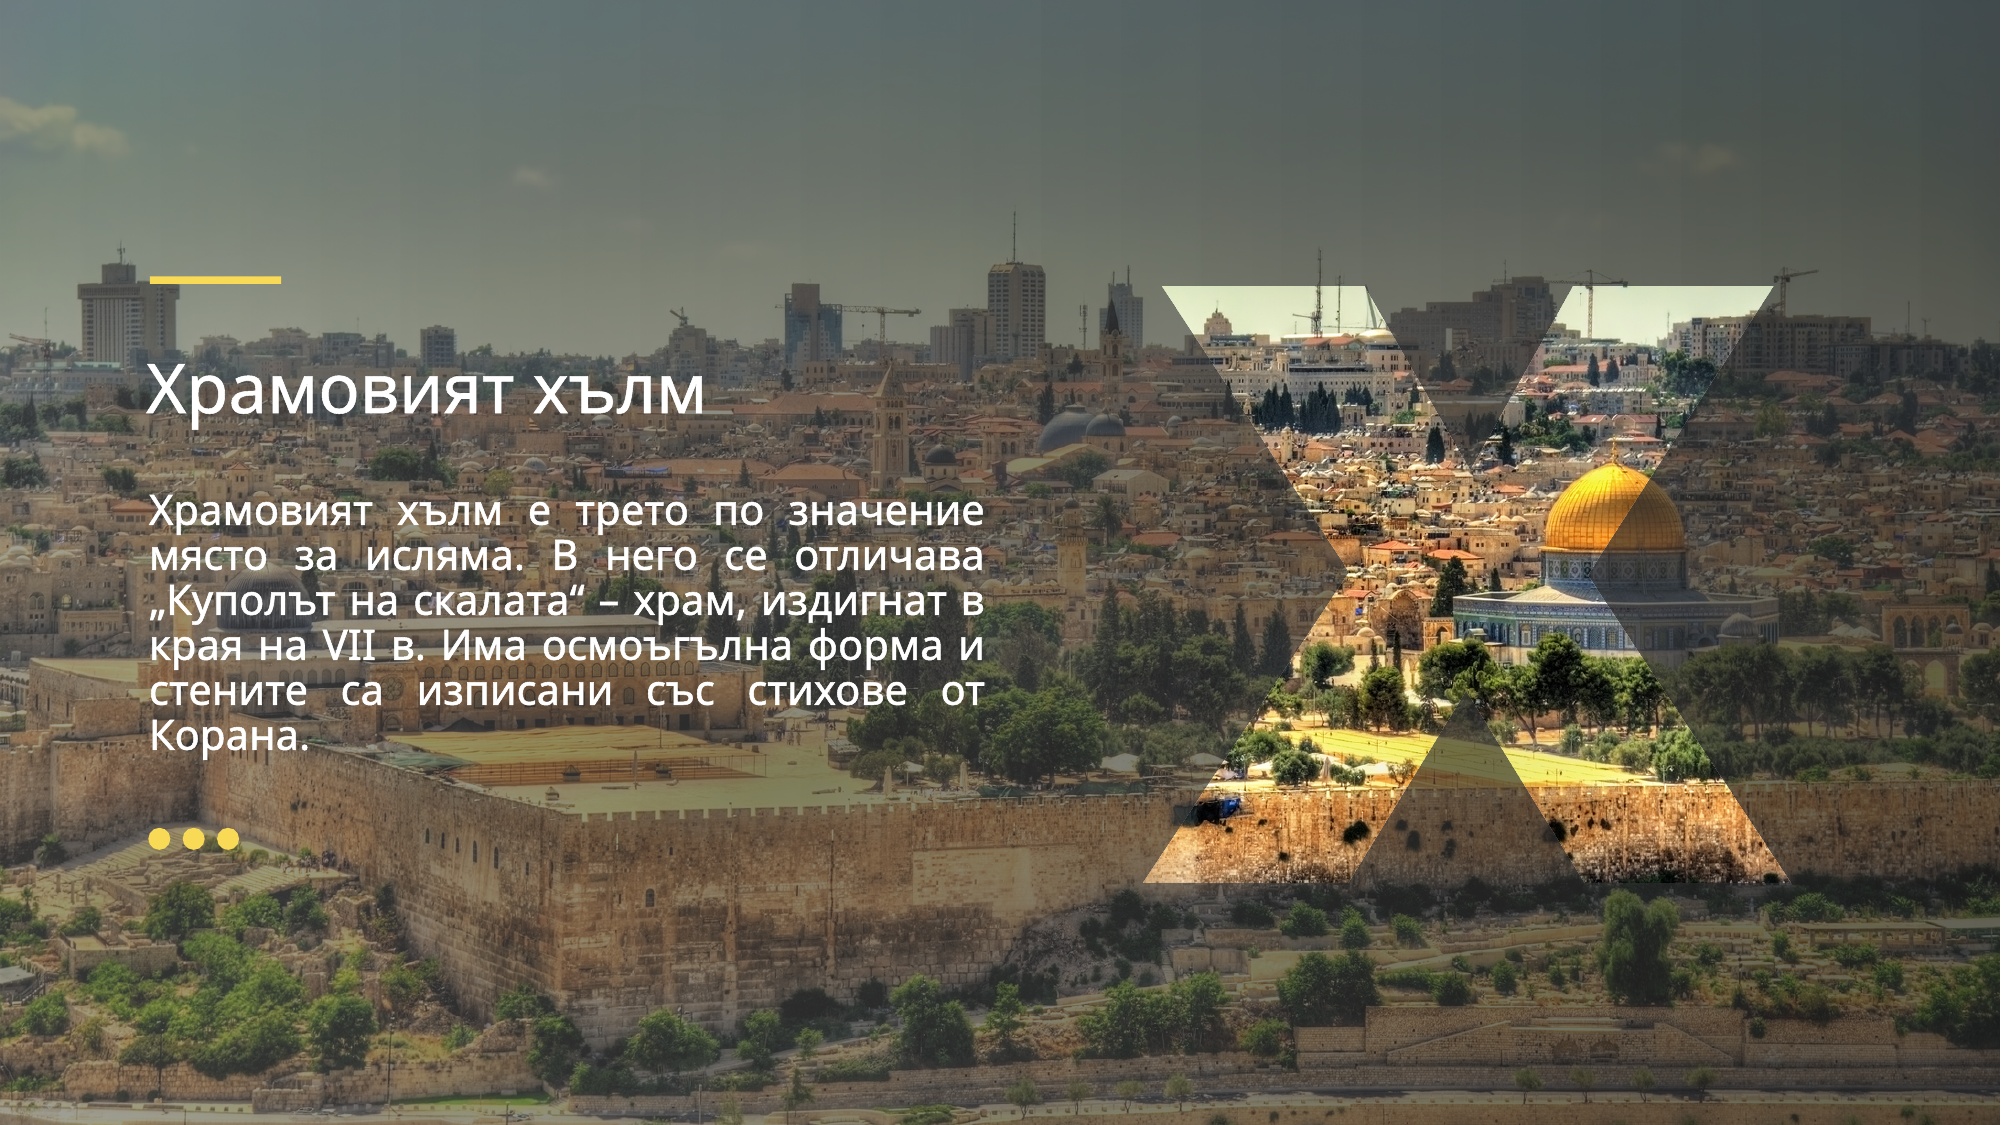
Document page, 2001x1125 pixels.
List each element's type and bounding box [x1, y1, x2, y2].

picture [0, 0, 2000, 1125]
text_box [130, 275, 1001, 874]
